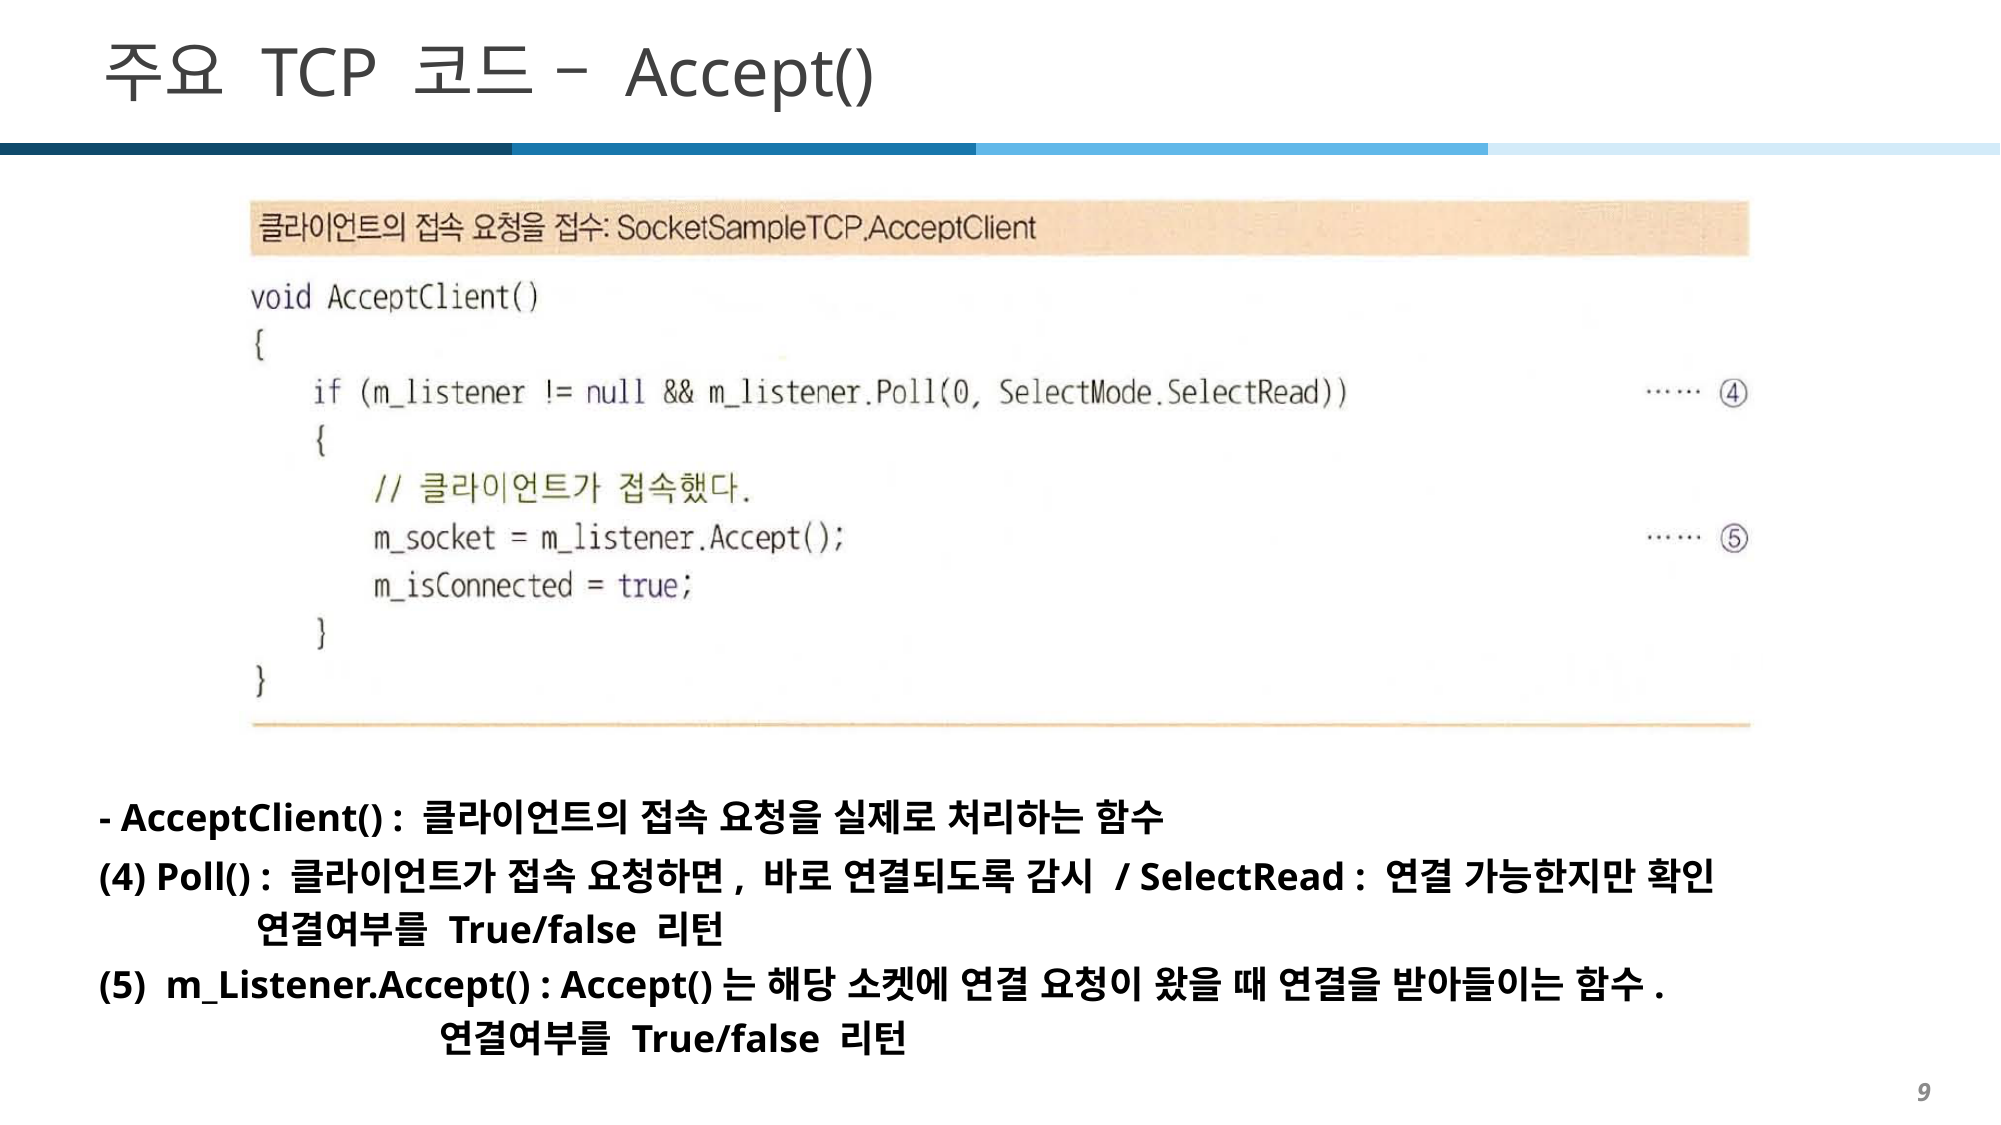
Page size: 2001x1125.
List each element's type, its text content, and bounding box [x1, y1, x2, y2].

list - AcceptClient() : 클라이언트의 접속 요청을 실제로 처리하는 함수 (4) Poll() : 클라이언트가 접속 요청하면, 바로 연결되도록 감시 / SelectRead : 연결 가능한지만 확인 연결여부를 True/false 리턴 (5) m_Listener.Accept() : Accept()는 해당 소켓에 연결 요청이 왔을 때 연결을 받아들이는 함수. 연결여부를 True/false 리턴 [83, 777, 1916, 929]
picture [237, 187, 1763, 735]
title 주요 TCP 코드 – Accept() [88, 18, 1920, 122]
